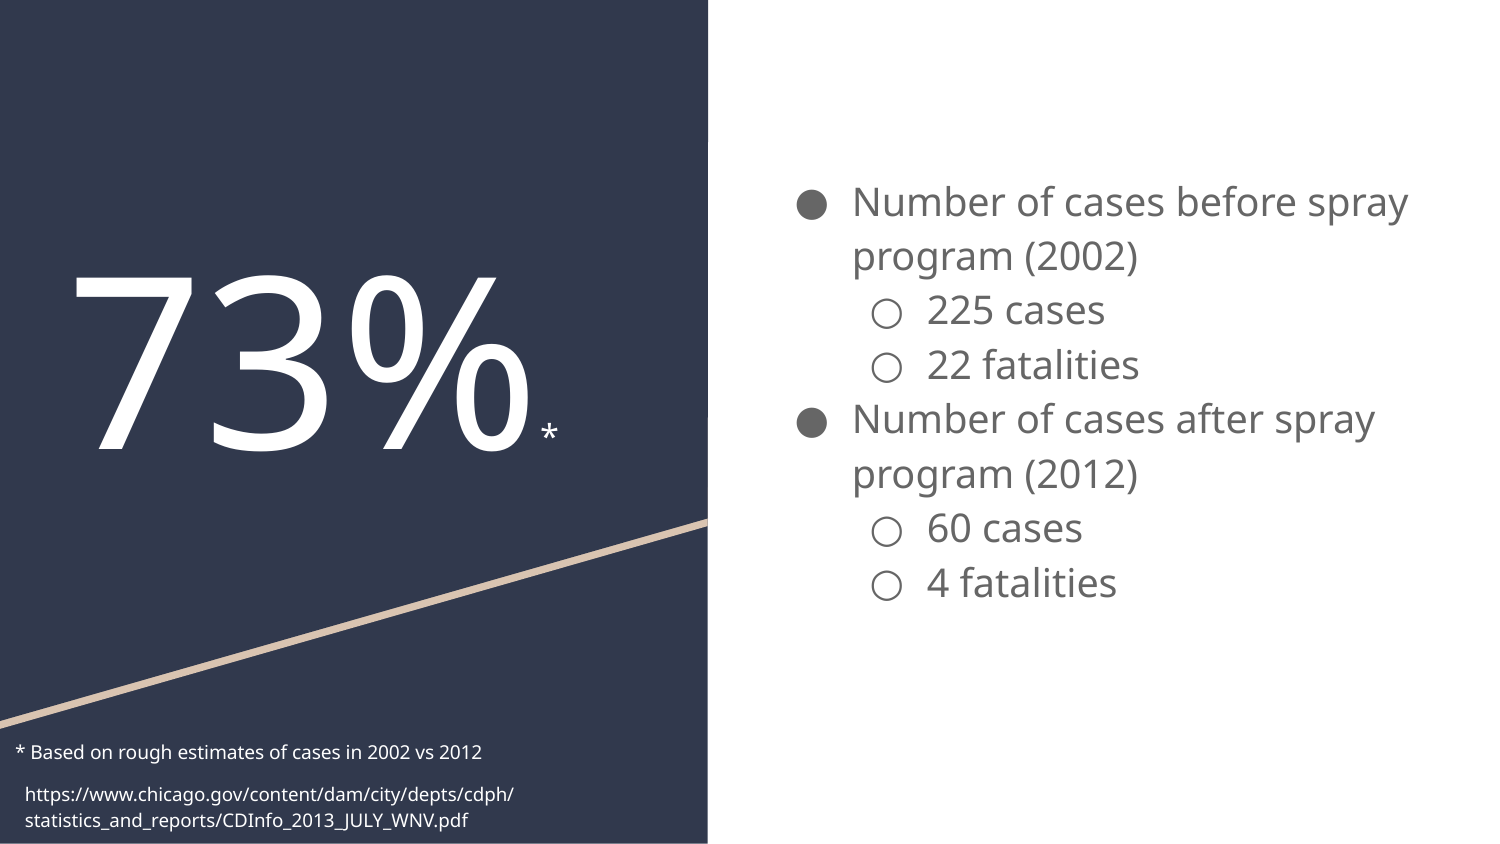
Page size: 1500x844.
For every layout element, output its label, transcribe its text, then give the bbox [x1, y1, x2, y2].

text_box https://www.chicago.gov/content/dam/city/depts/cdph/statistics_and_reports/CDInfo_2013_JULY_WNV.pdf [9, 764, 629, 844]
title 73%* [51, 194, 692, 607]
list * Based on rough estimates of cases in 2002 vs 2012 [0, 722, 538, 781]
list Number of cases before spray program (2002) 225 cases 22 fatalities Number of cases after spray program (2012) 60 cases 4 fatalities [761, 82, 1446, 755]
